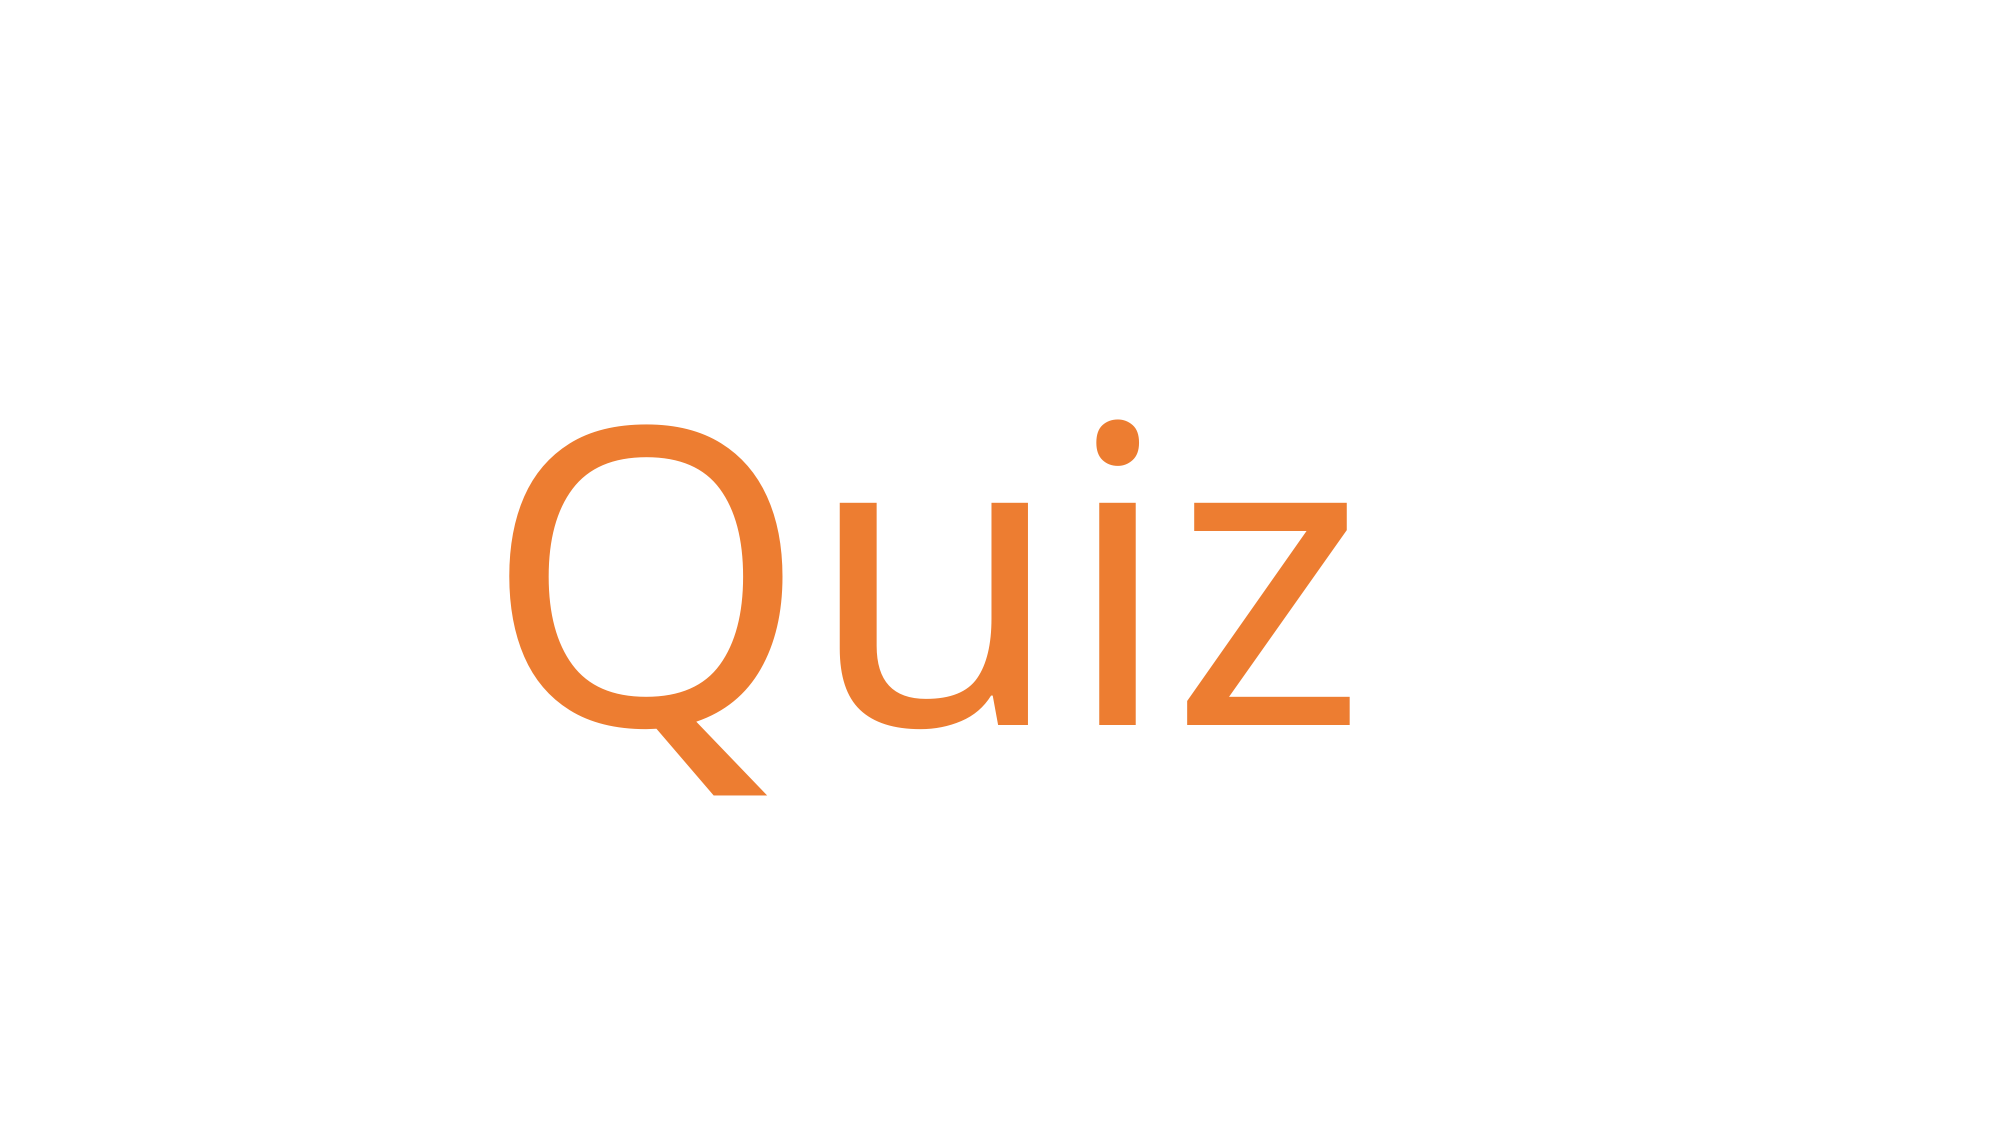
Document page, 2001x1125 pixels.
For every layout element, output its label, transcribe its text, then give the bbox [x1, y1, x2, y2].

text_box Quiz [469, 303, 1381, 816]
